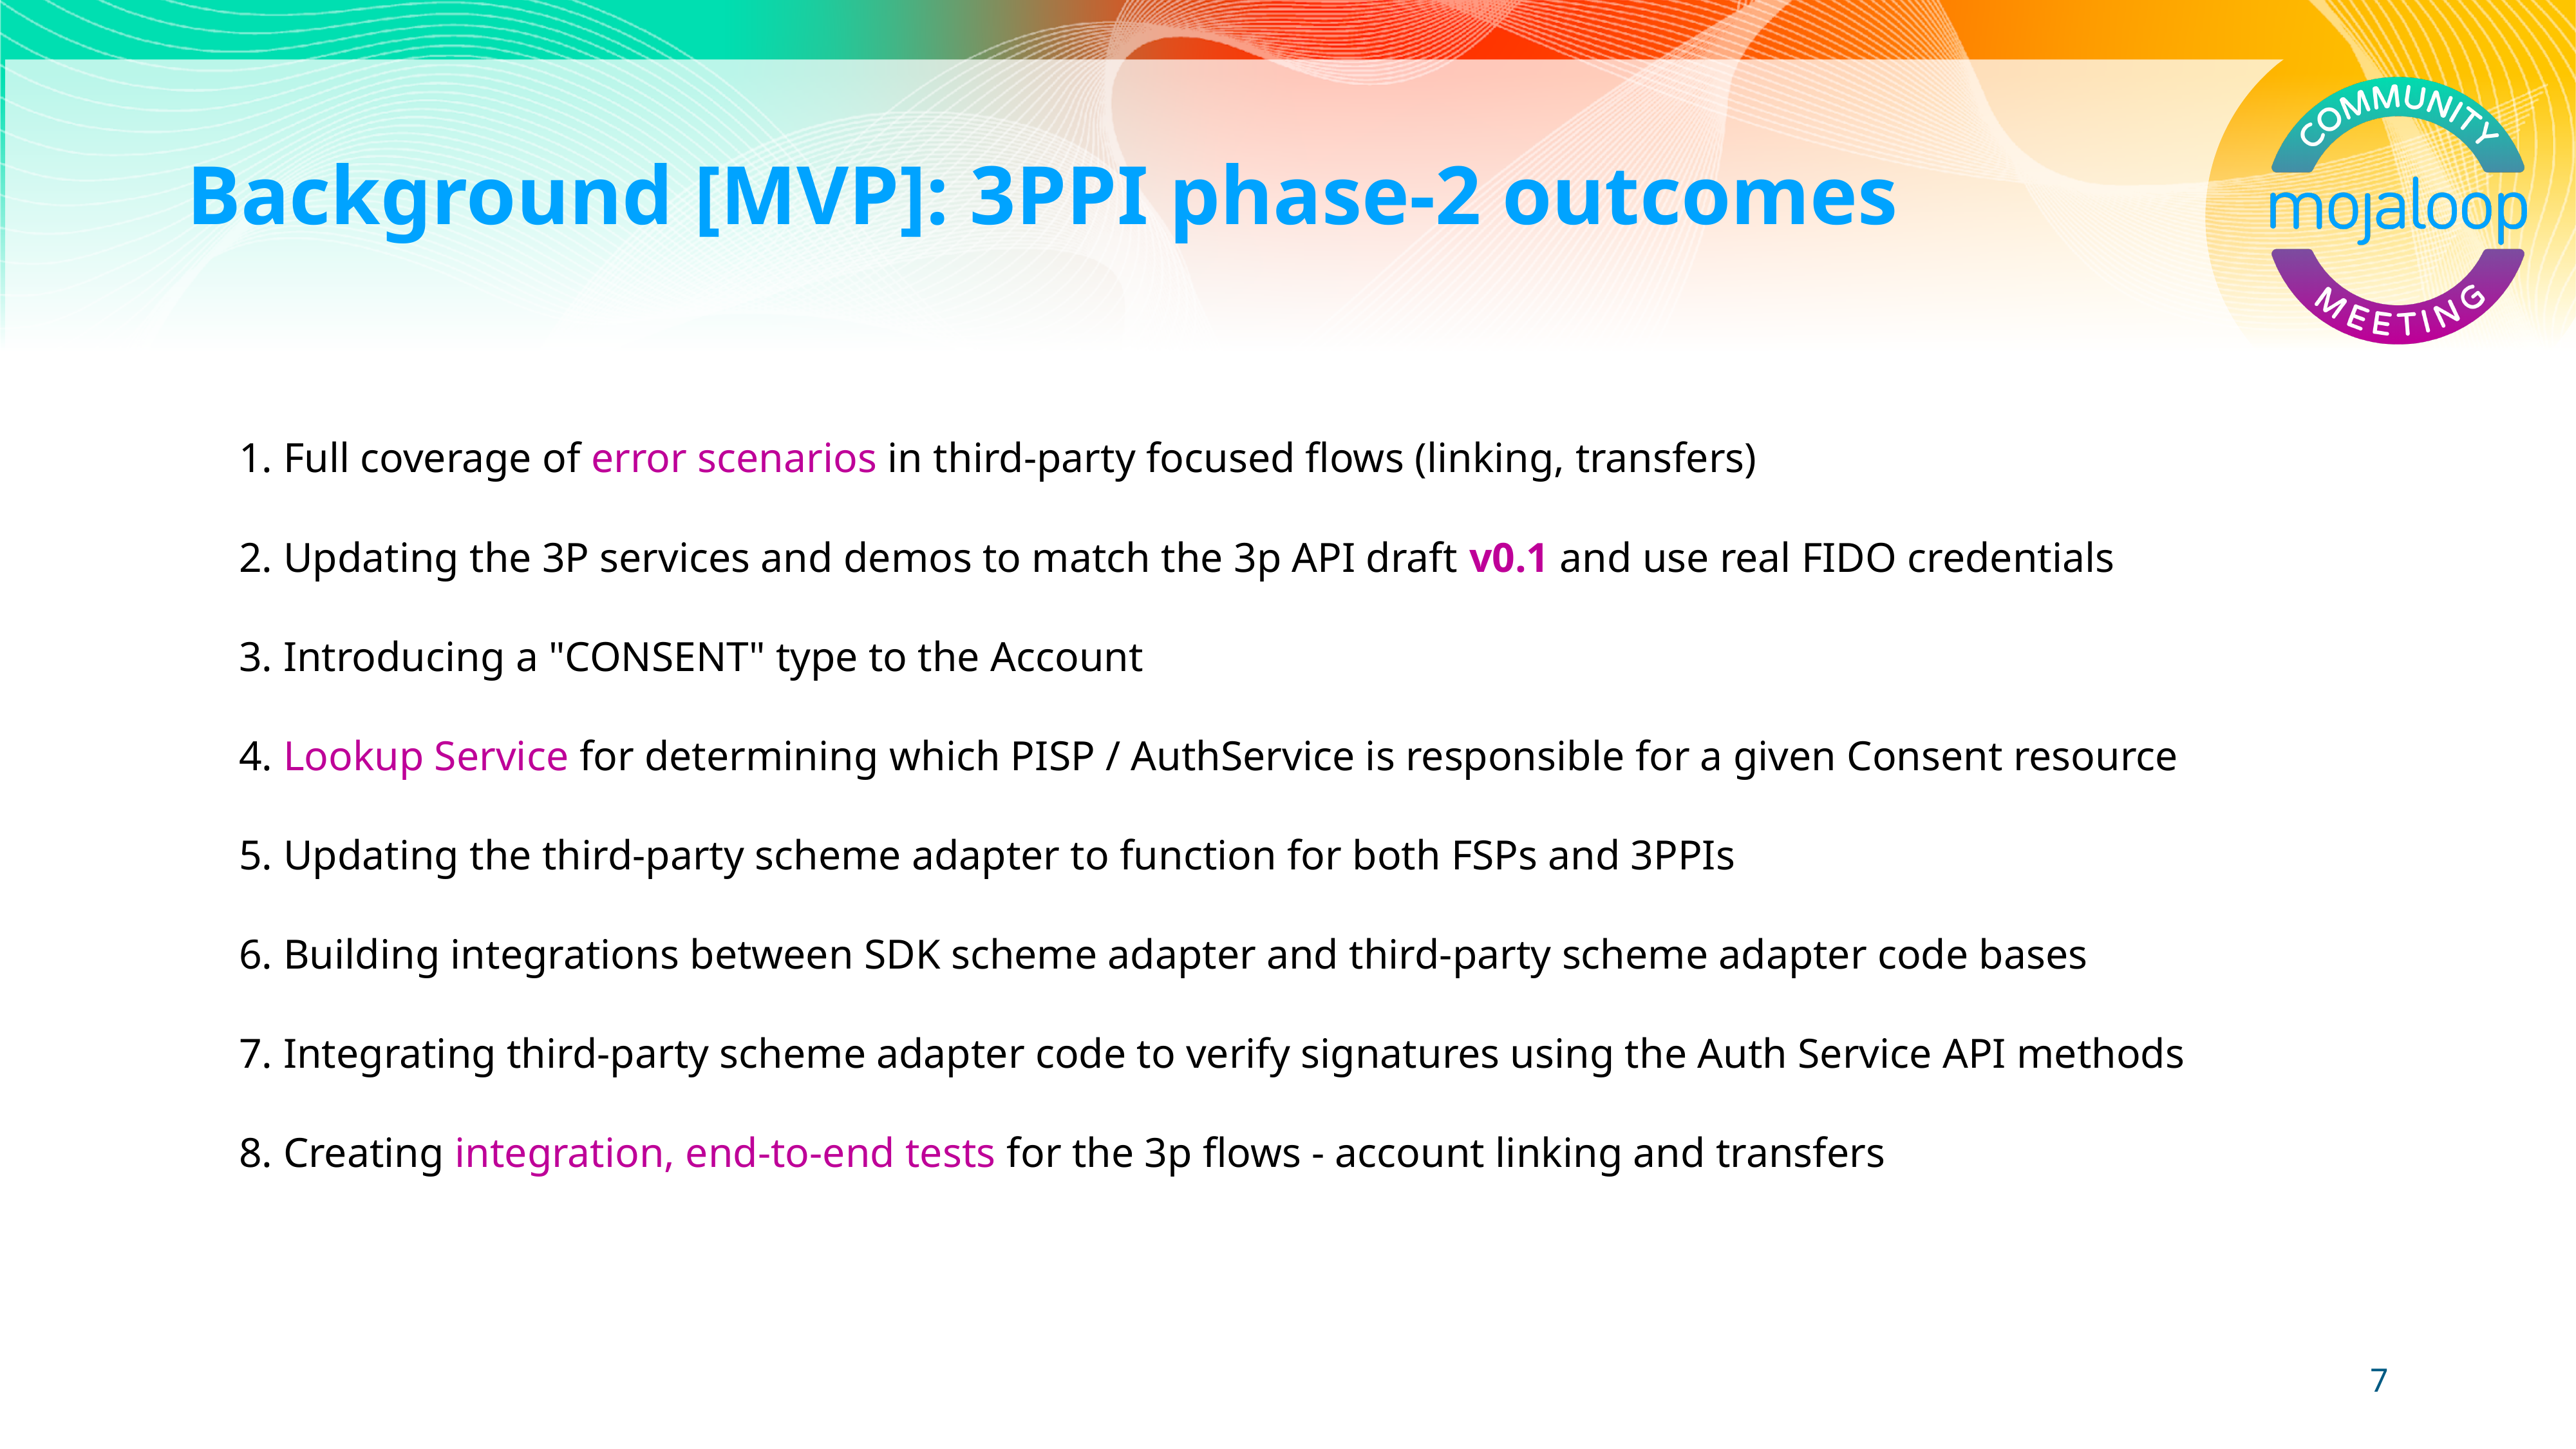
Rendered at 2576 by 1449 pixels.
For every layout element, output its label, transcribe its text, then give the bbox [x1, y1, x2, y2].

list Full coverage of error scenarios in third-party focused flows (linking, transfers) Updating the 3P services and demos to match the 3p API draft v0.1 and use real FIDO credentials Introducing a "CONSENT" type to the Account Lookup Service for determining which PISP / AuthService is responsible for a given Consent resource Updating the third-party scheme adapter to function for both FSPs and 3PPIs Building integrations between SDK scheme adapter and third-party scheme adapter code bases Integrating third-party scheme adapter code to verify signatures using the Auth Service API methods Creating integration, end-to-end tests for the 3p flows - account linking and transfers [177, 403, 2399, 1305]
slide_number ‹#› [1819, 1343, 2399, 1421]
title Background [MVP]: 3PPI phase-2 outcomes [177, 77, 2170, 320]
picture [0, 0, 2576, 1449]
